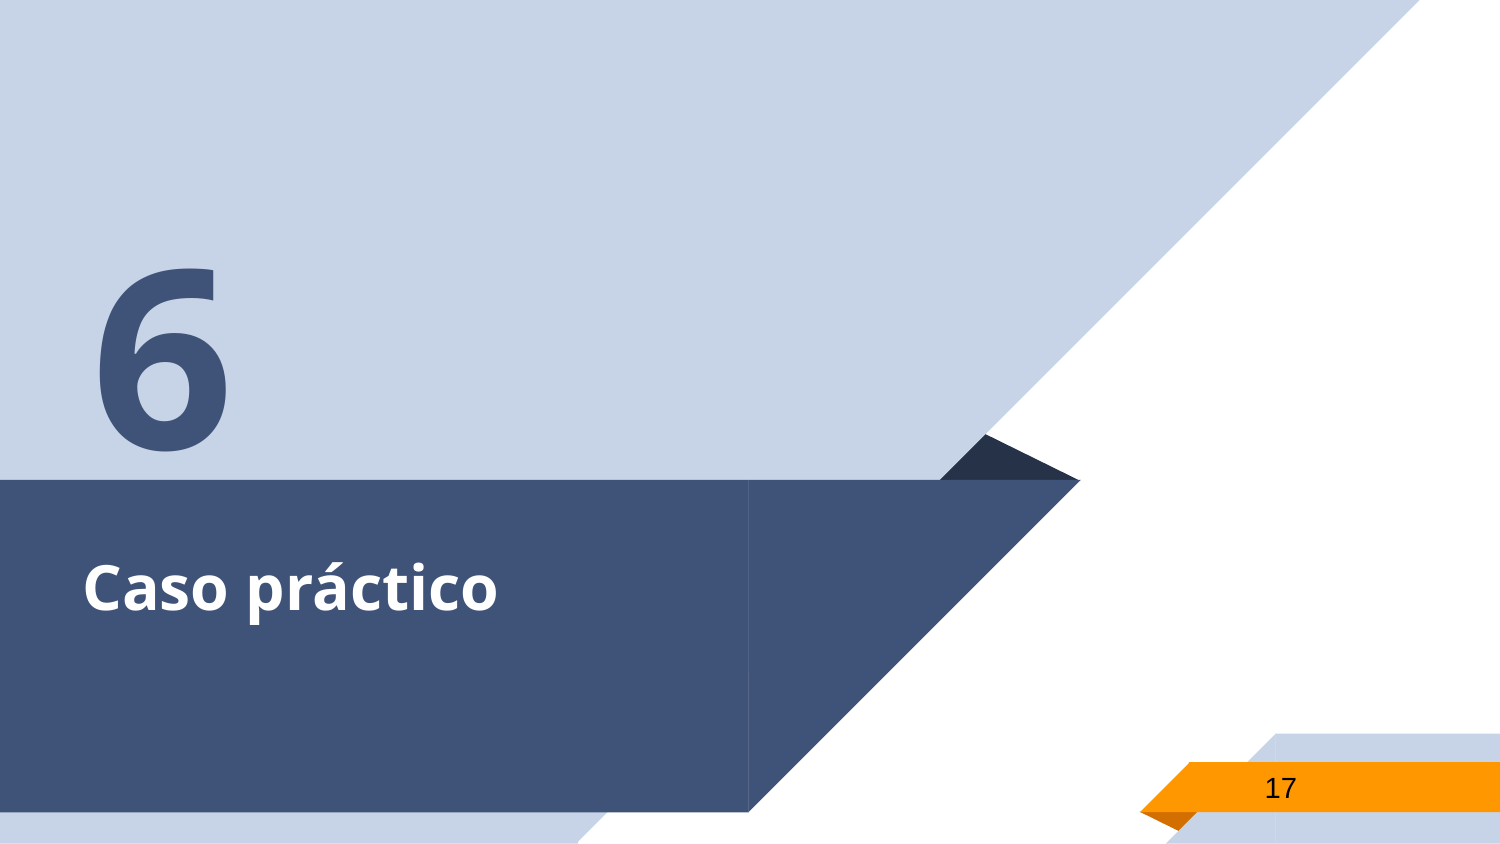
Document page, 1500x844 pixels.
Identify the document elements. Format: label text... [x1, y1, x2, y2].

text_box 6 [76, 0, 434, 515]
slide_number ‹#› [1249, 760, 1494, 813]
title Caso práctico [67, 507, 740, 638]
